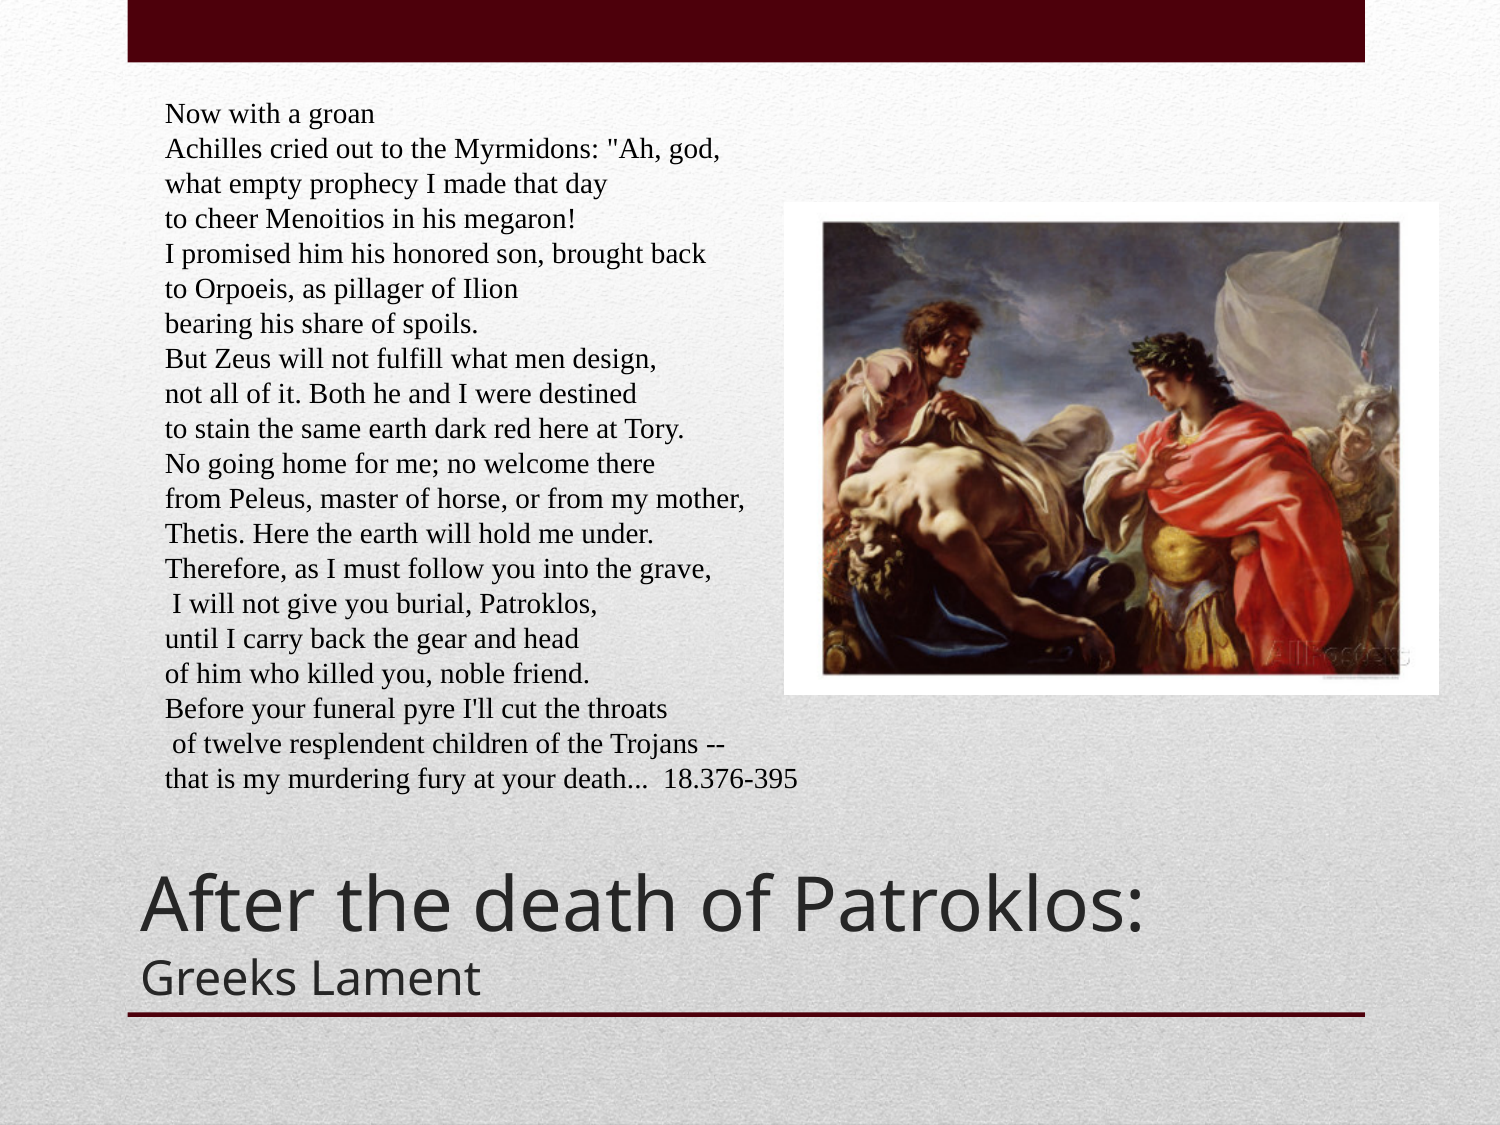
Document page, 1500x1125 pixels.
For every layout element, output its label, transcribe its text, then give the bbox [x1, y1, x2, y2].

title After the death of Patroklos: Greeks Lament [125, 750, 1238, 1013]
text_box Now with a groan Achilles cried out to the Myrmidons: "Ah, god, what empty prophecy I made that day to cheer Menoitios in his megaron! I promised him his honored son, brought back to Orpoeis, as pillager of Ilion bearing his share of spoils. But Zeus will not fulfill what men design, not all of it. Both he and I were destined to stain the same earth dark red here at Tory. No going home for me; no welcome there from Peleus, master of horse, or from my mother, Thetis. Here the earth will hold me under. Therefore, as I must follow you into the grave, I will not give you burial, Patroklos, until I carry back the gear and head of him who killed you, noble friend. Before your funeral pyre I'll cut the throats of twelve resplendent children of the Trojans -- that is my murdering fury at your death... 18.376-395 [150, 87, 863, 802]
picture [783, 201, 1440, 695]
